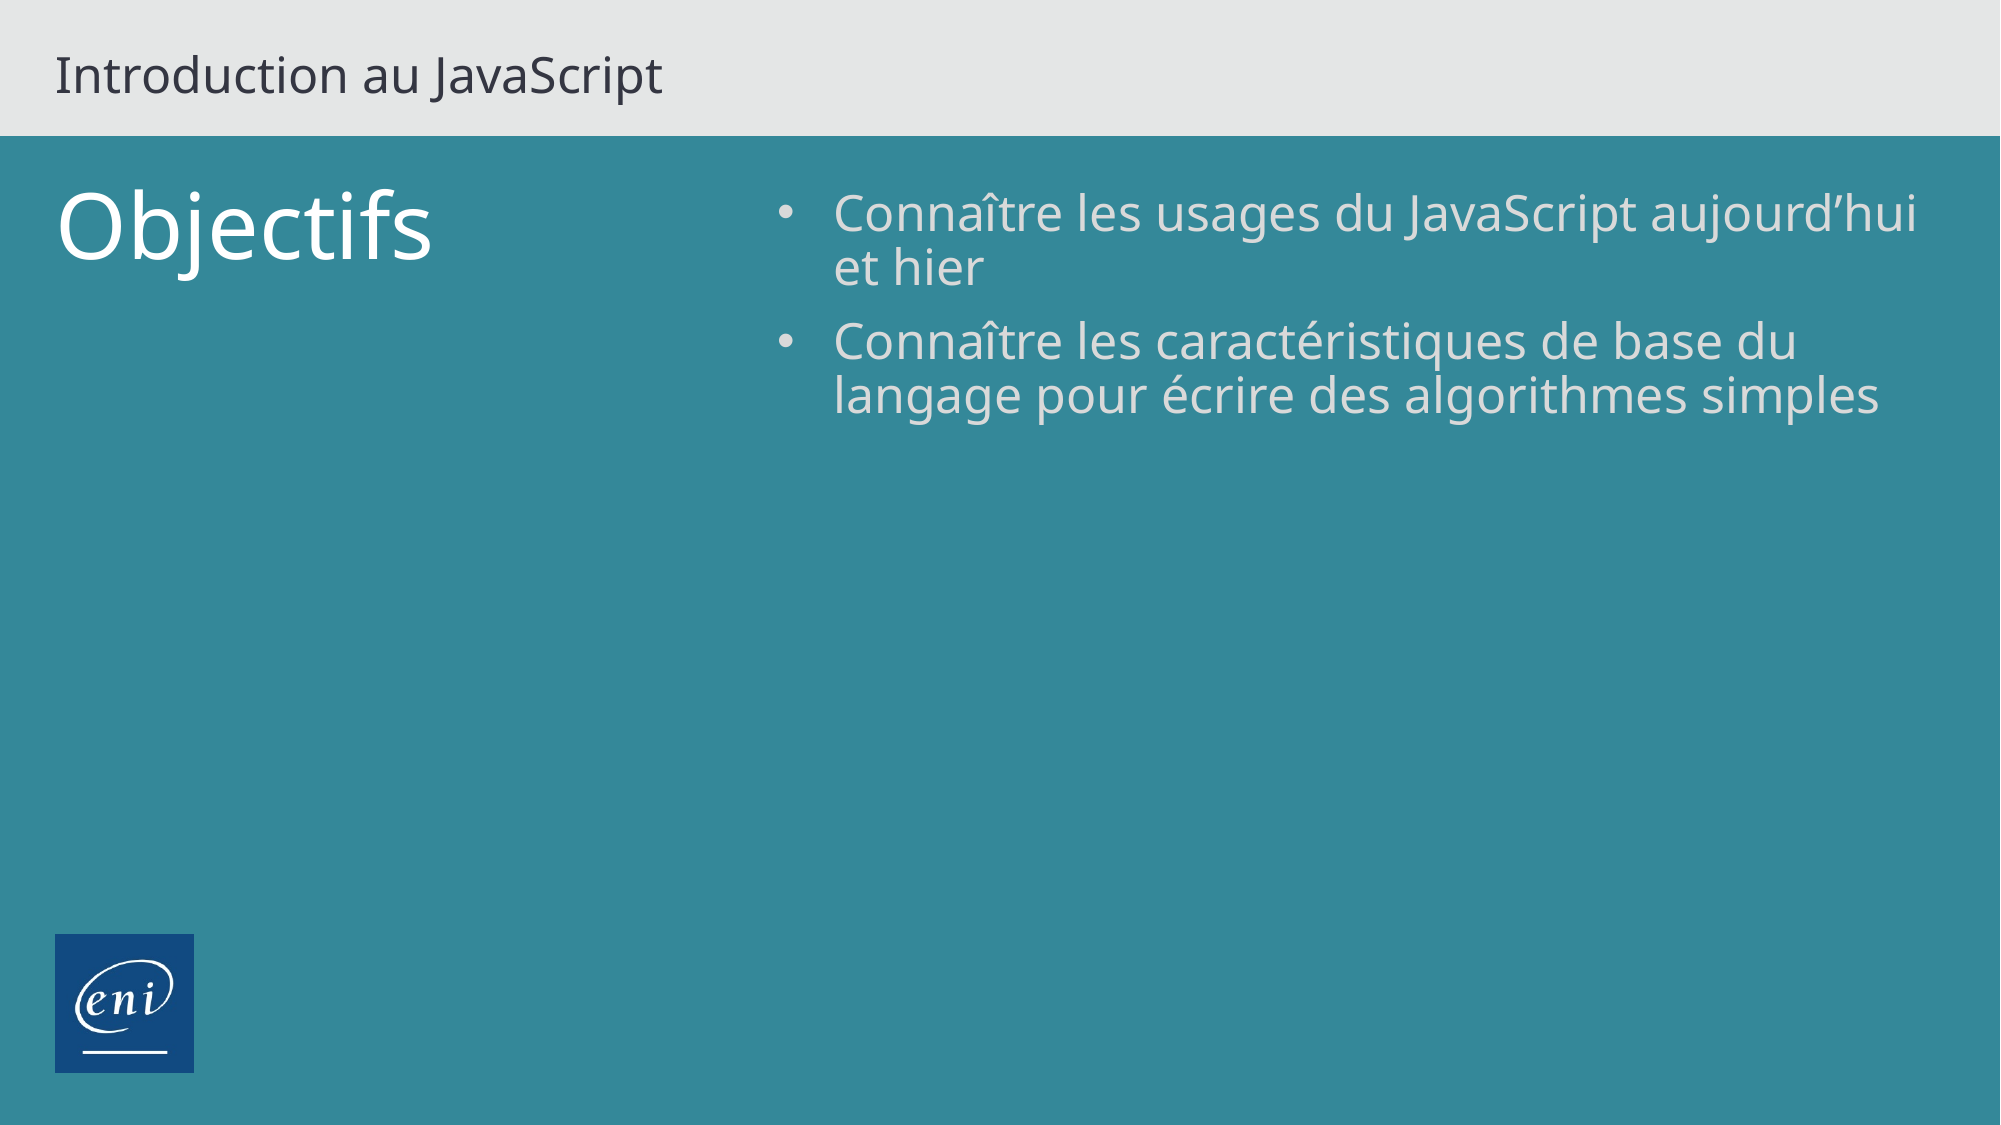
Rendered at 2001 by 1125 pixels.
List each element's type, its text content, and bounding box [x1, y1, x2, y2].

picture [55, 934, 194, 1073]
list Connaître les usages du JavaScript aujourd’hui et hier Connaître les caractéristiques de base du langage pour écrire des algorithmes simples [762, 180, 1952, 792]
list Introduction au JavaScript [55, 31, 967, 105]
title Objectifs [55, 180, 659, 580]
